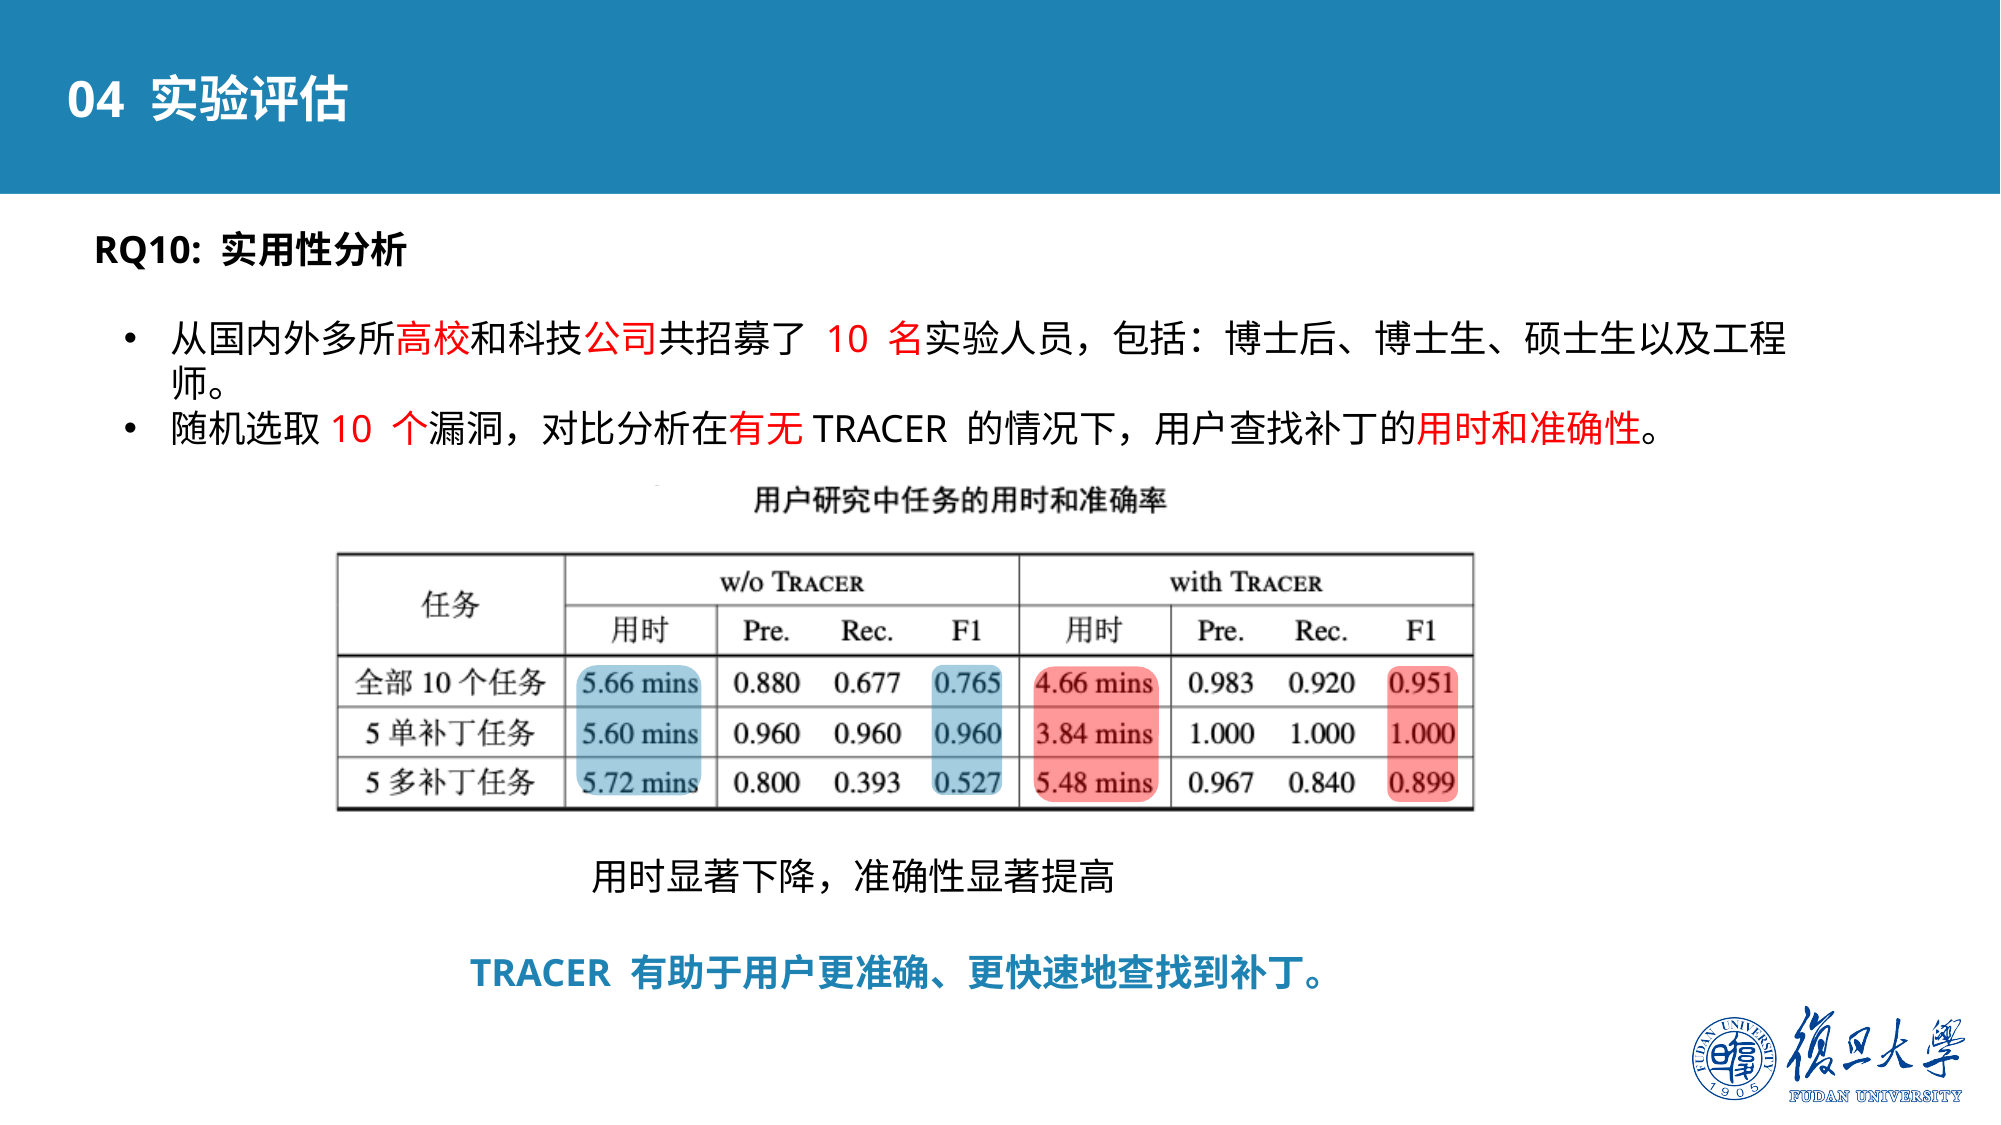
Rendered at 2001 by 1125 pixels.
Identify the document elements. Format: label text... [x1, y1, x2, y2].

text_box 用时显著下降，准确性显著提高 [576, 845, 1556, 906]
list 04 实验评估 [52, 41, 1942, 162]
picture [1667, 974, 1990, 1125]
text_box TRACER 有助于用户更准确、更快速地查找到补丁。 [298, 941, 1523, 1002]
picture [320, 457, 1501, 845]
text_box RQ10: 实用性分析 [78, 216, 1361, 288]
text_box 从国内外多所高校和科技公司共招募了 10 名实验人员，包括：博士后、博士生、硕士生以及工程师。 随机选取10 个漏洞，对比分析在有无TRACER 的情况下，用户查找补丁的用时和准确性。 [109, 307, 1839, 458]
